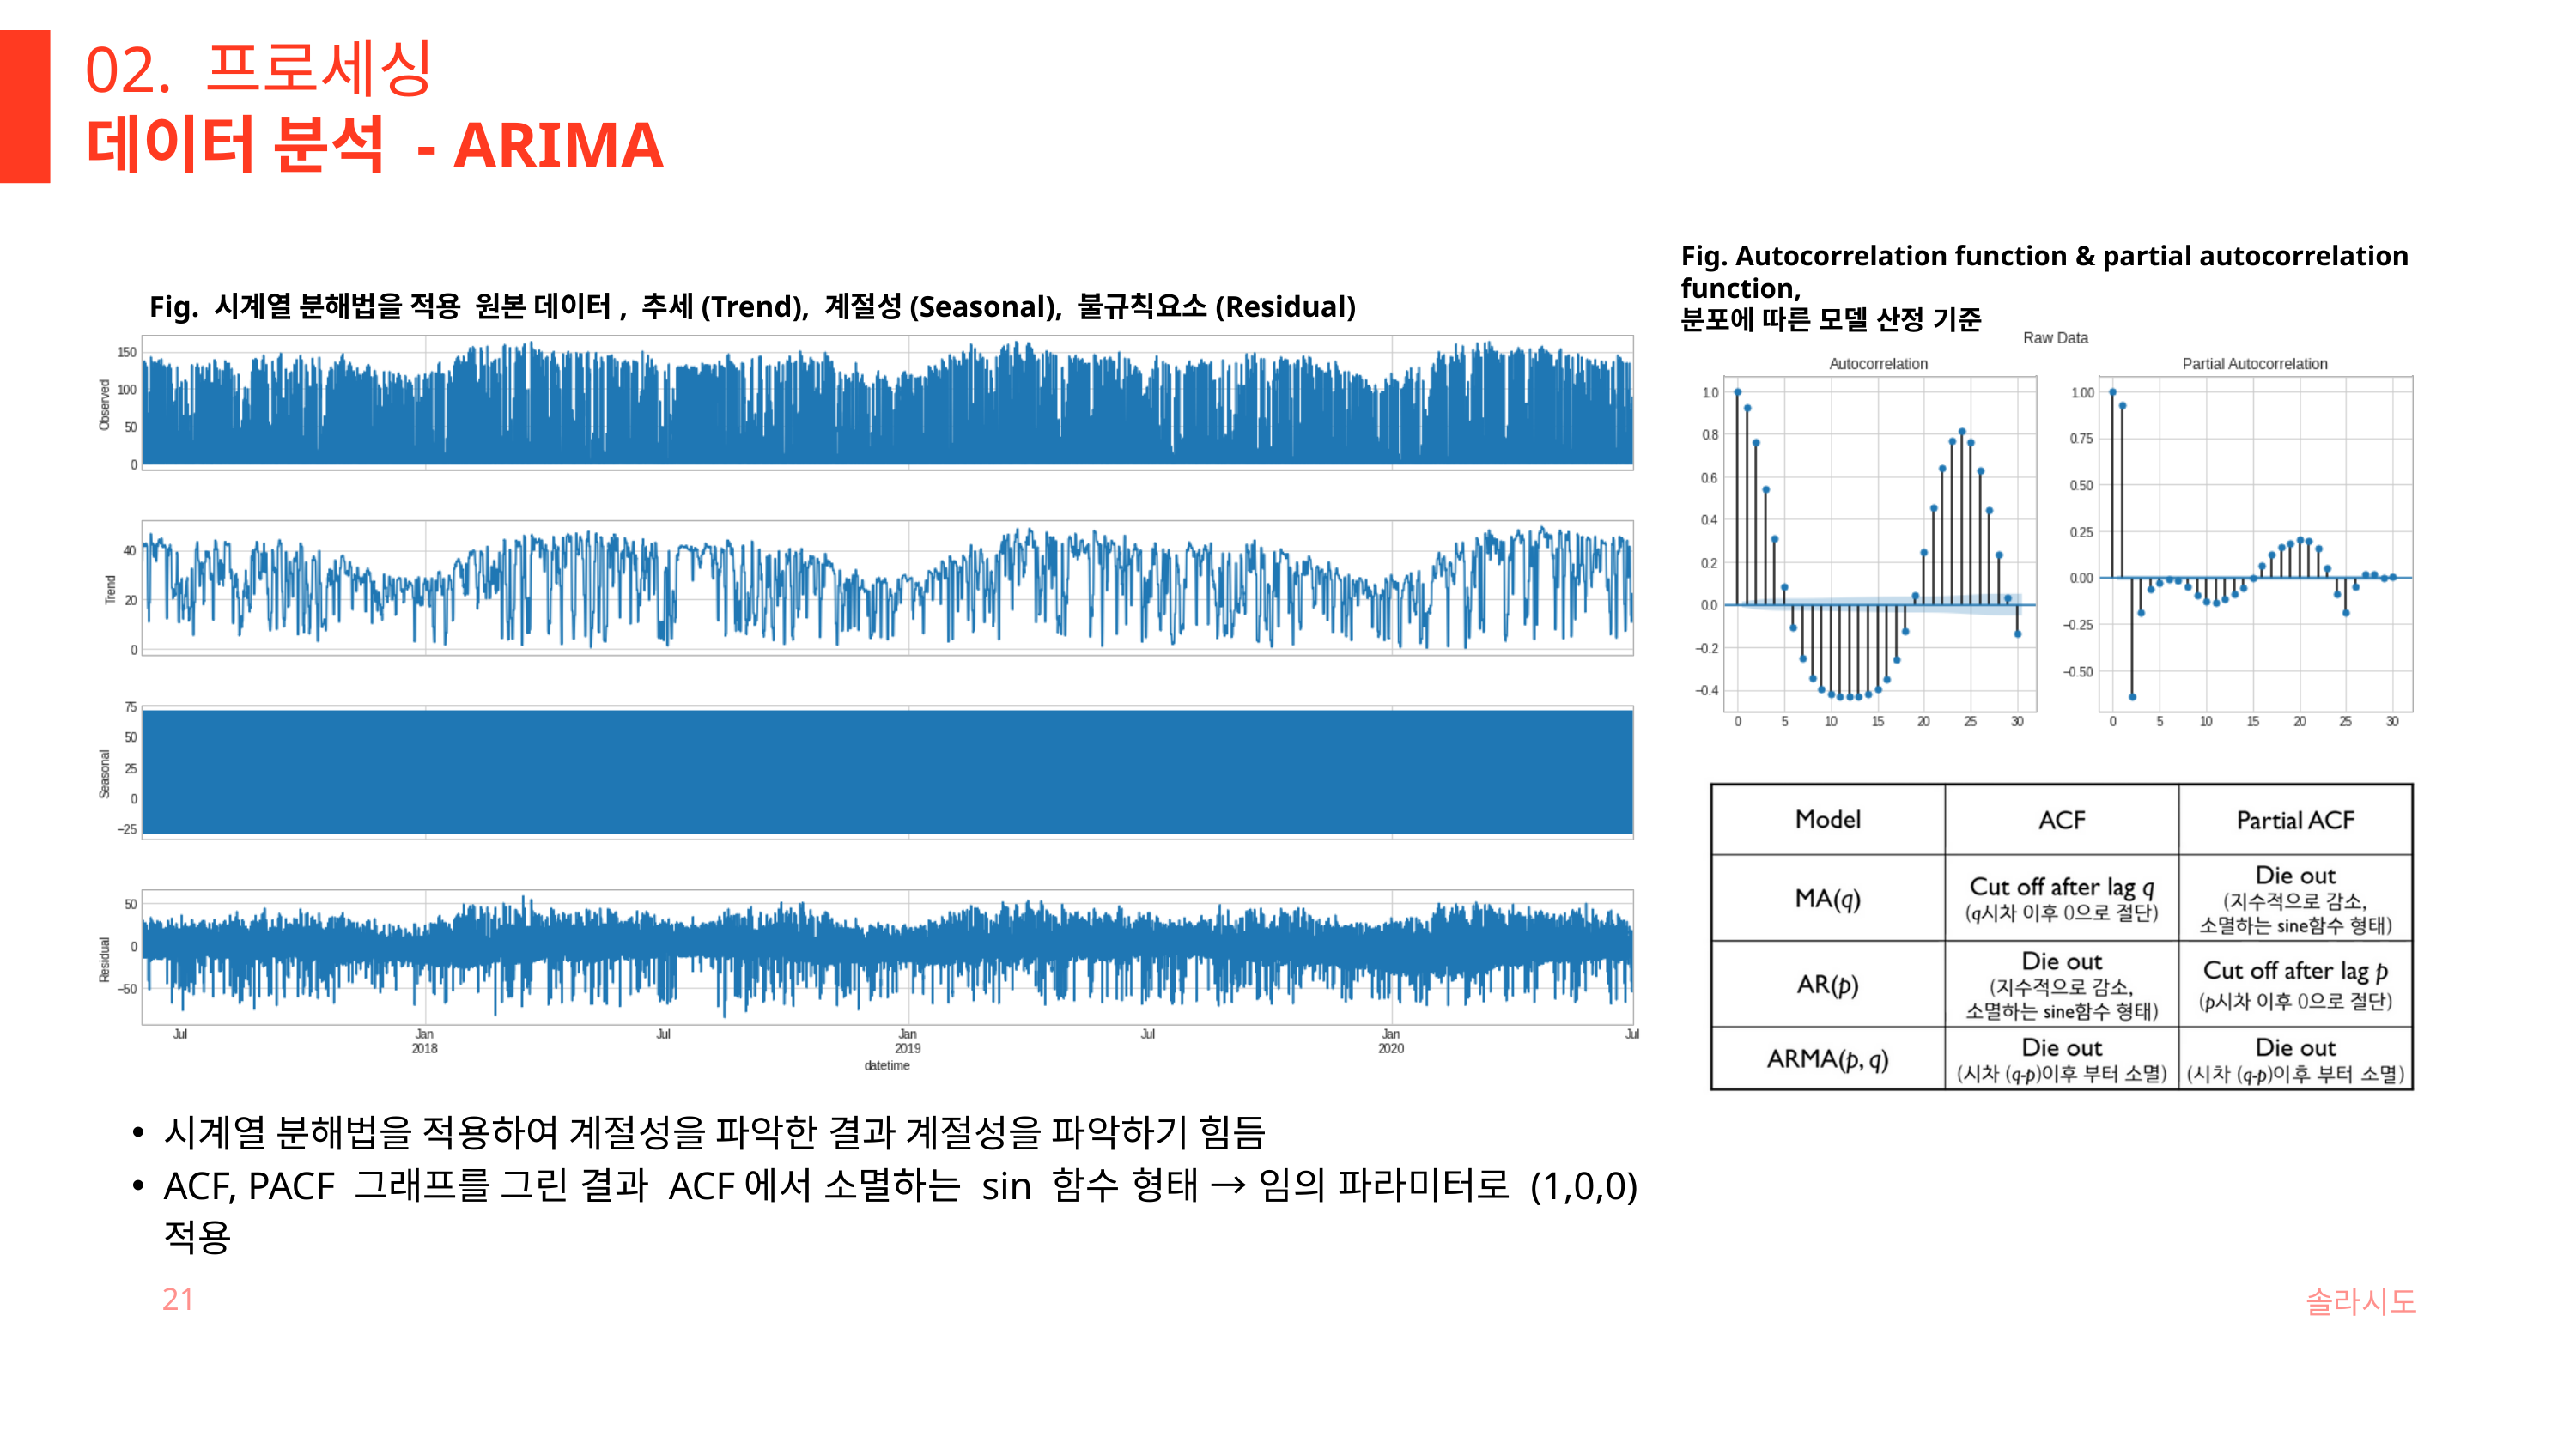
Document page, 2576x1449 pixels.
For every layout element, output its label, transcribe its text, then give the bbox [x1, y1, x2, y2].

footer 솔라시도 [2023, 1279, 2432, 1331]
picture [91, 327, 1649, 1080]
slide_number 21 [149, 1275, 450, 1326]
text_box 시계열 분해법을 적용하여 계절성을 파악한 결과 계절성을 파악하기 힘듬 ACF, PACF 그래프를 그린 결과 ACF에서 소멸하는 sin 함수 형태 → 임의 파라미터로 (1,0,0) 적용 [100, 1101, 1681, 1260]
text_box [84, 32, 1682, 184]
text_box Fig. 시계열 분해법을 적용 원본 데이터, 추세(Trend), 계절성(Seasonal), 불규칙요소(Residual) 그래프 [149, 271, 1448, 325]
text_box [0, 30, 51, 184]
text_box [1680, 239, 2530, 1103]
